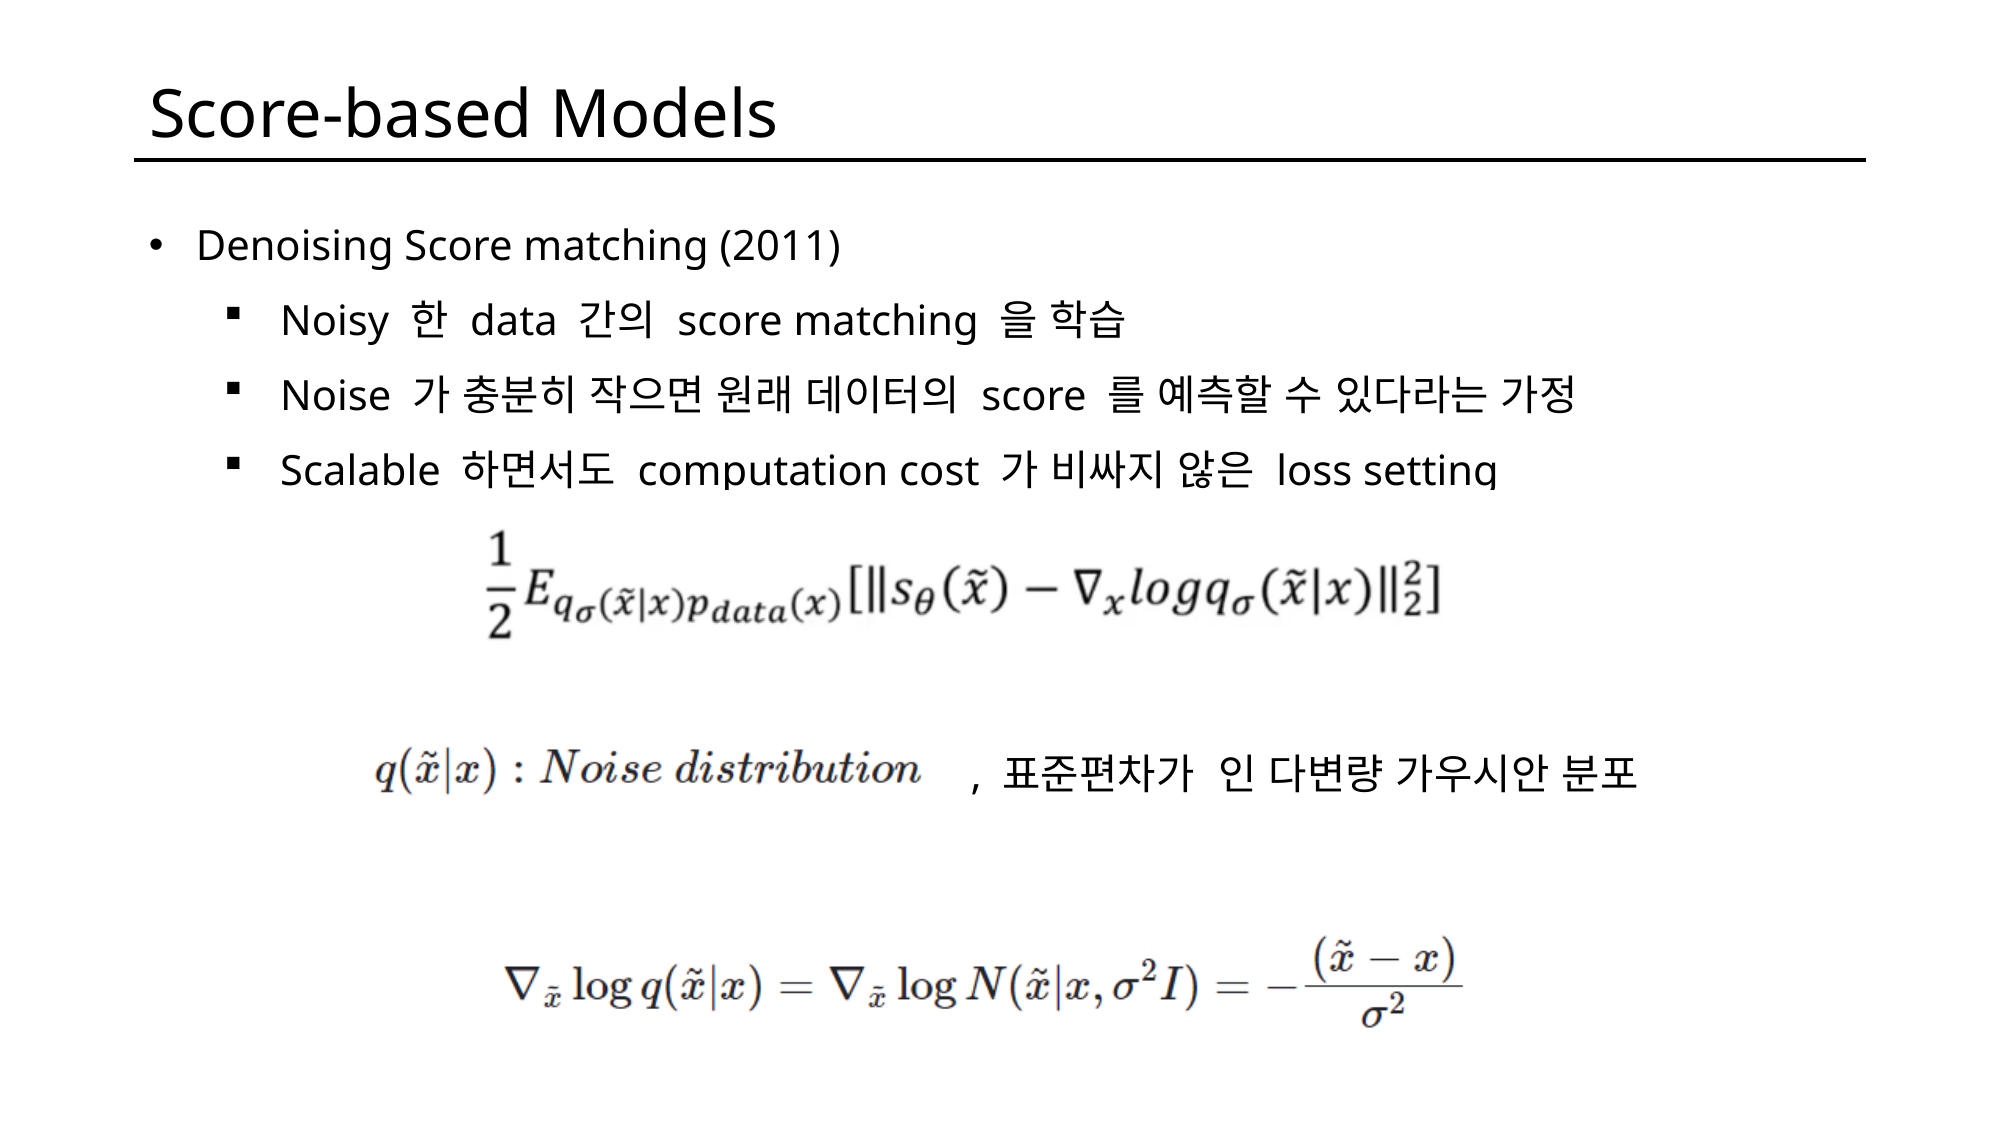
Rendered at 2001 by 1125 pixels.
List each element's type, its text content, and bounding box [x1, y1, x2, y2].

picture [428, 490, 1496, 681]
text_box Denoising Score matching (2011) Noisy 한 data 간의 score matching 을 학습 Noise 가 충분히 작으면 원래 데이터의 score 를 예측할 수 있다라는 가정 Scalable 하면서도 computation cost 가 비싸지 않은 loss setting [134, 186, 1866, 652]
picture [481, 898, 1496, 1070]
text_box Score-based Models [134, 16, 1683, 159]
picture [341, 715, 957, 824]
